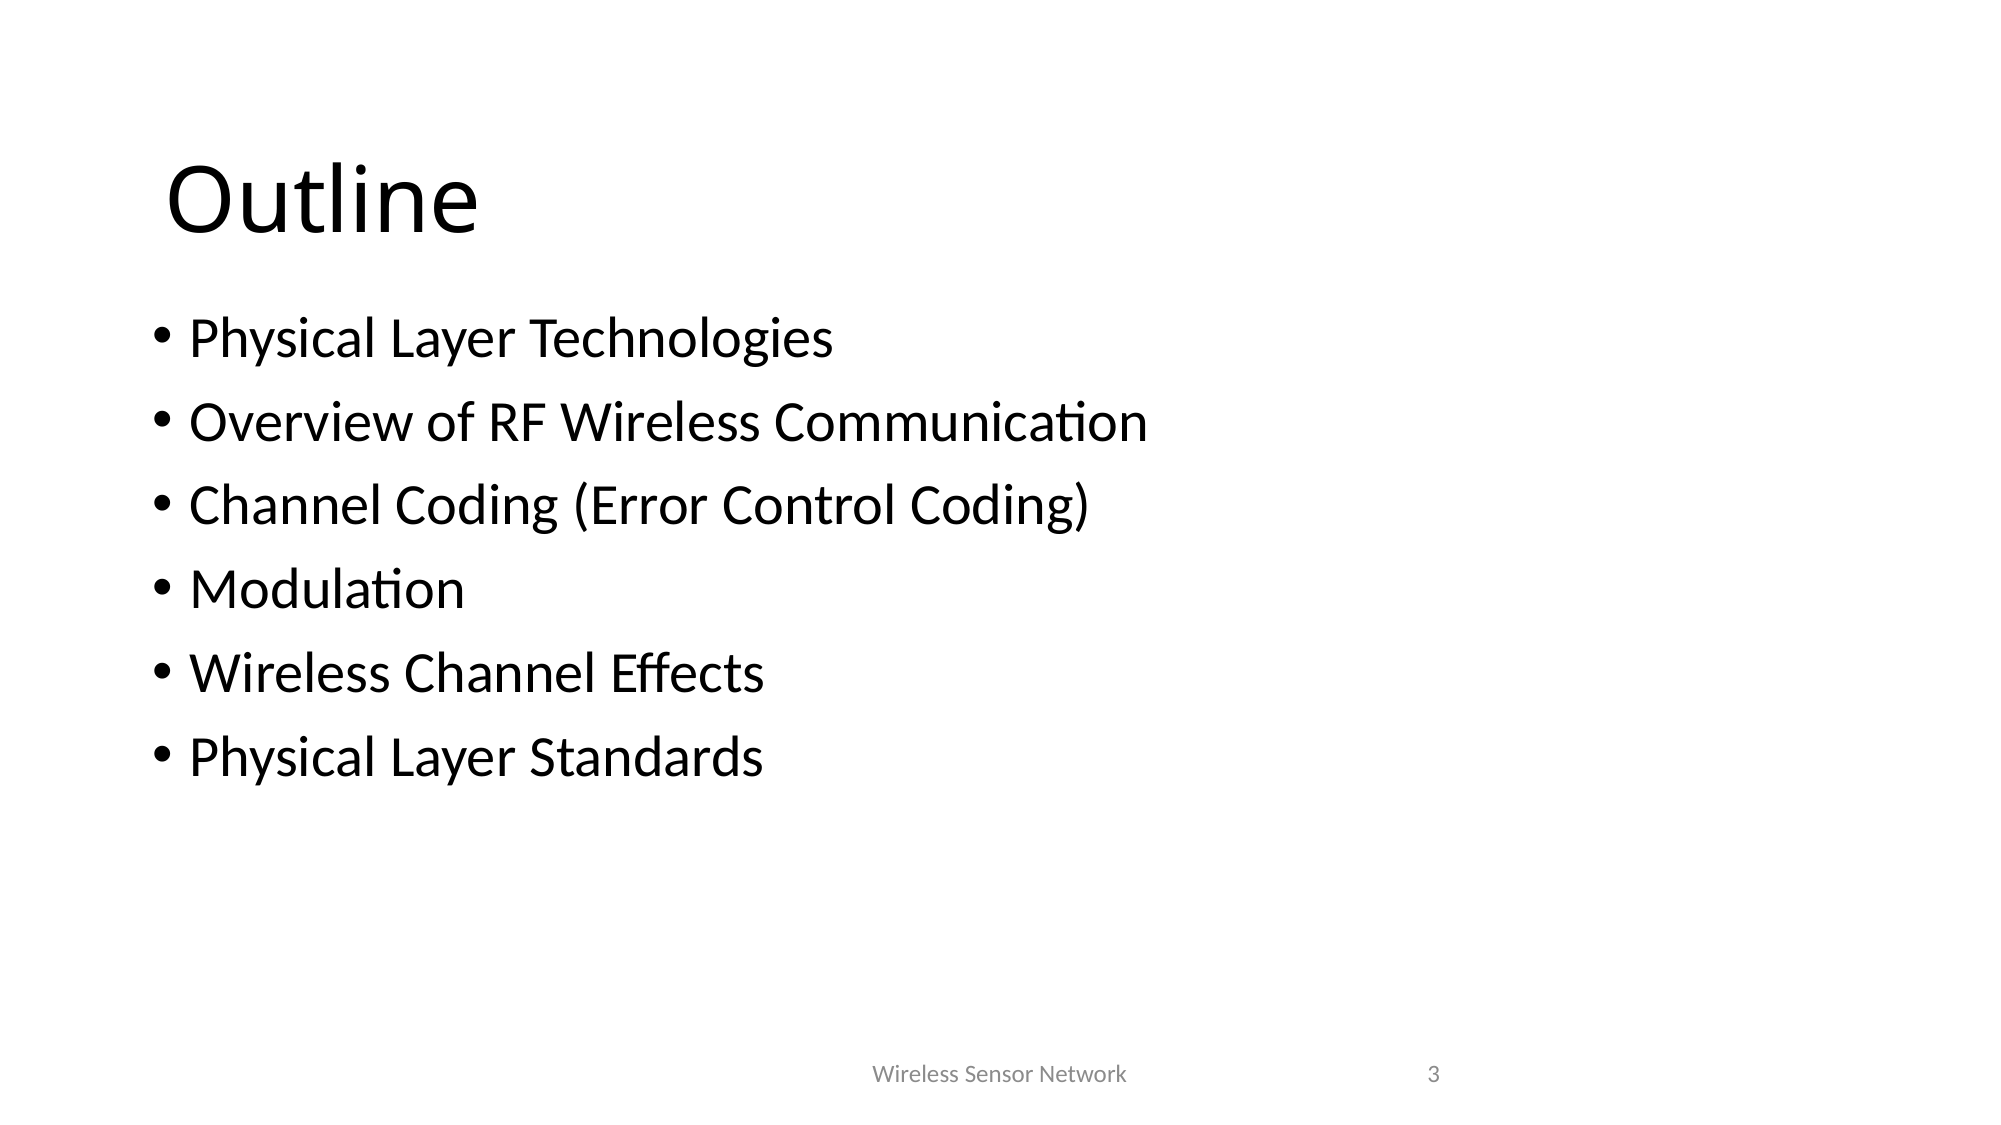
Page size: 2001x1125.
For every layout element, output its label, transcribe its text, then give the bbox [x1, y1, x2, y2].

slide_number 3 [1412, 1042, 1863, 1103]
list Physical Layer Technologies Overview of RF Wireless Communication Channel Coding (Error Control Coding) Modulation Wireless Channel Effects Physical Layer Standards [137, 299, 1863, 1014]
footer Wireless Sensor Network [662, 1042, 1338, 1103]
title Outline [149, 99, 1849, 299]
